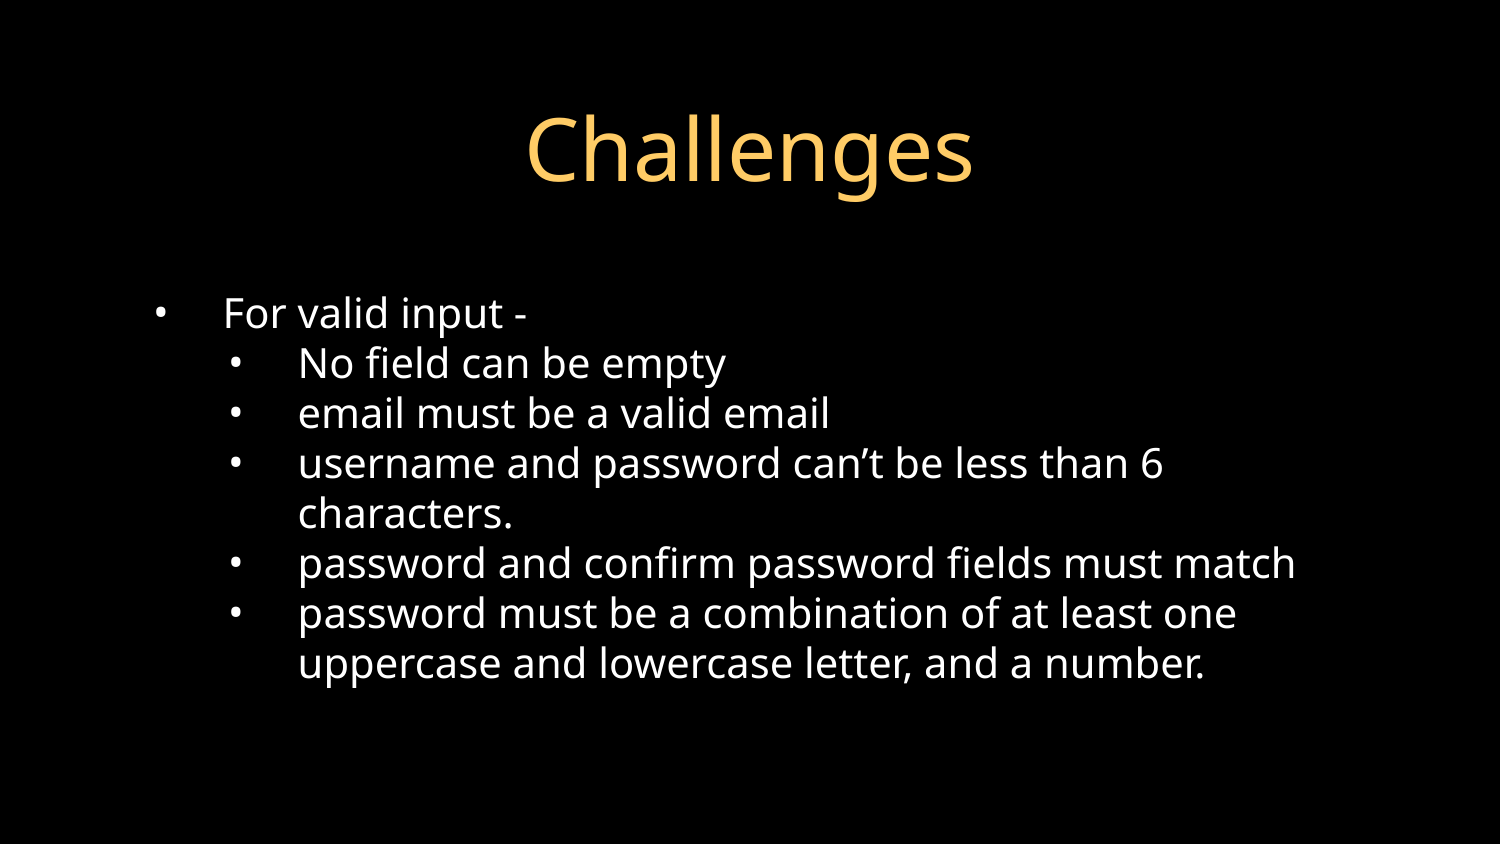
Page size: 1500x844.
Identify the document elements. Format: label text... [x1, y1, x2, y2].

list For valid input - No field can be empty email must be a valid email username and password can’t be less than 6 characters. password and confirm password fields must match password must be a combination of at least one uppercase and lowercase letter, and a number. [139, 239, 1361, 734]
title Challenges [139, 59, 1361, 234]
